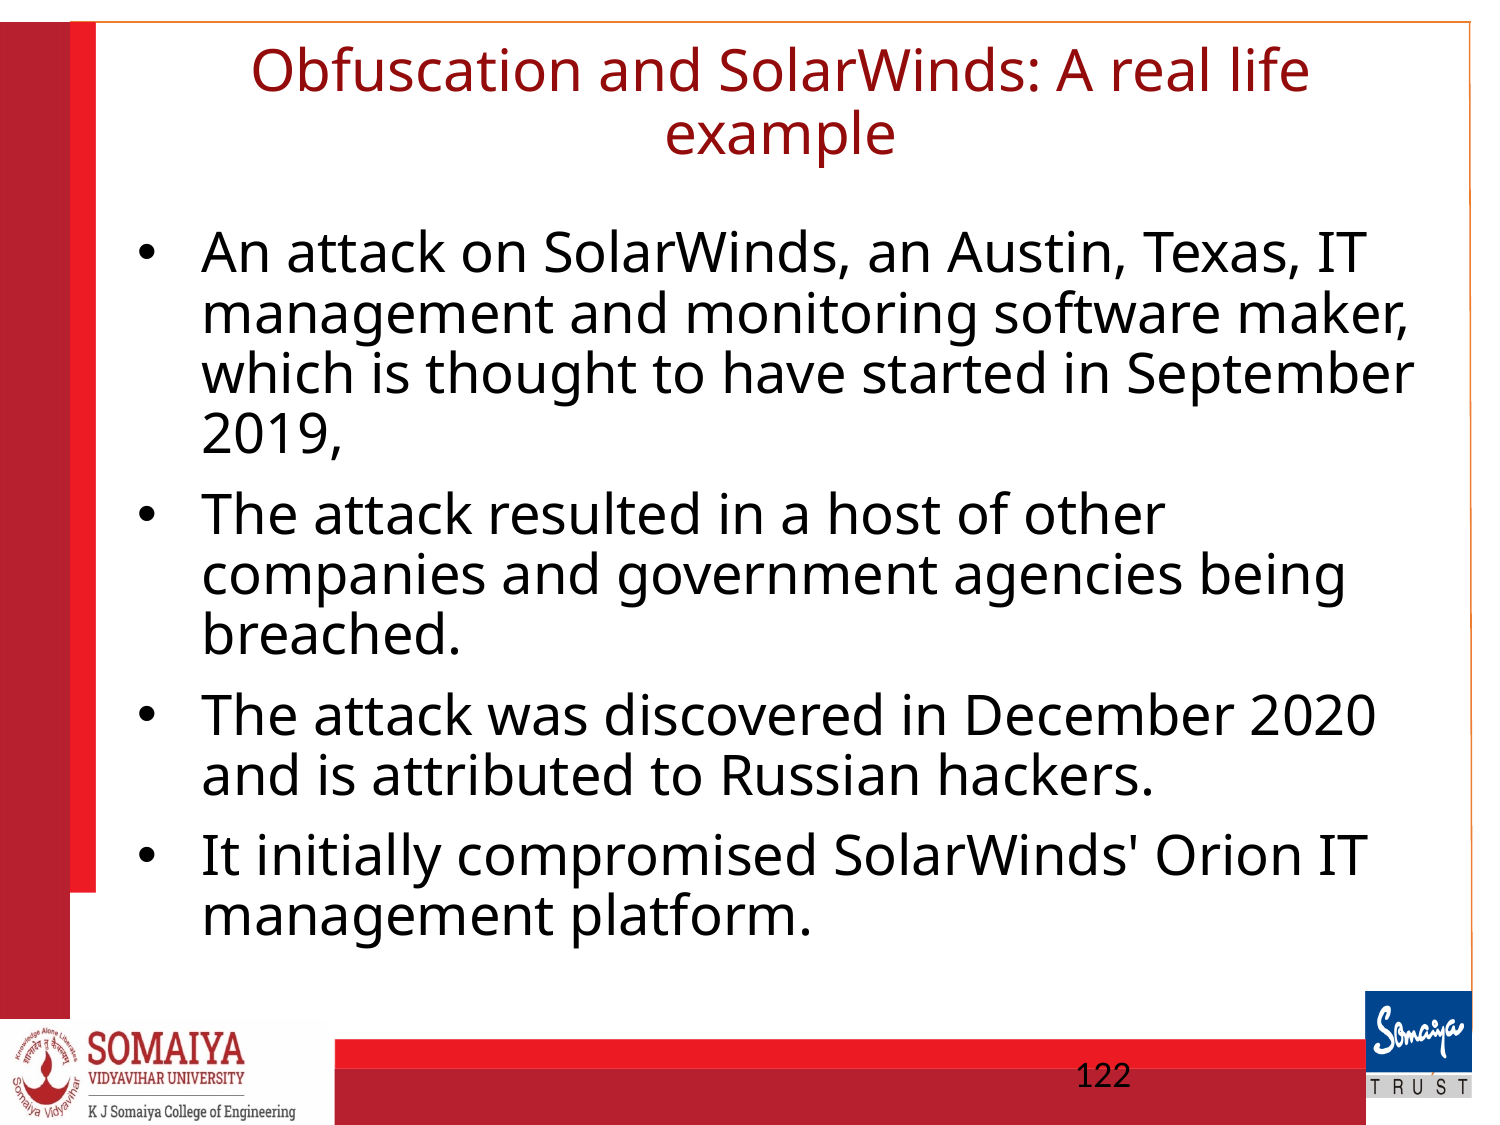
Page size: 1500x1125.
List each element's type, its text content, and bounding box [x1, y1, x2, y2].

list An attack on SolarWinds, an Austin, Texas, IT management and monitoring software maker, which is thought to have started in September 2019, The attack resulted in a host of other companies and government agencies being breached. The attack was discovered in December 2020 and is attributed to Russian hackers. It initially compromised SolarWinds' Orion IT management platform. [114, 217, 1465, 960]
picture [1365, 991, 1472, 1098]
title Obfuscation and SolarWinds: A real life example [118, 33, 1443, 178]
slide_number 122 [1059, 1042, 1397, 1103]
picture [335, 1040, 1365, 1125]
picture [0, 22, 327, 1125]
